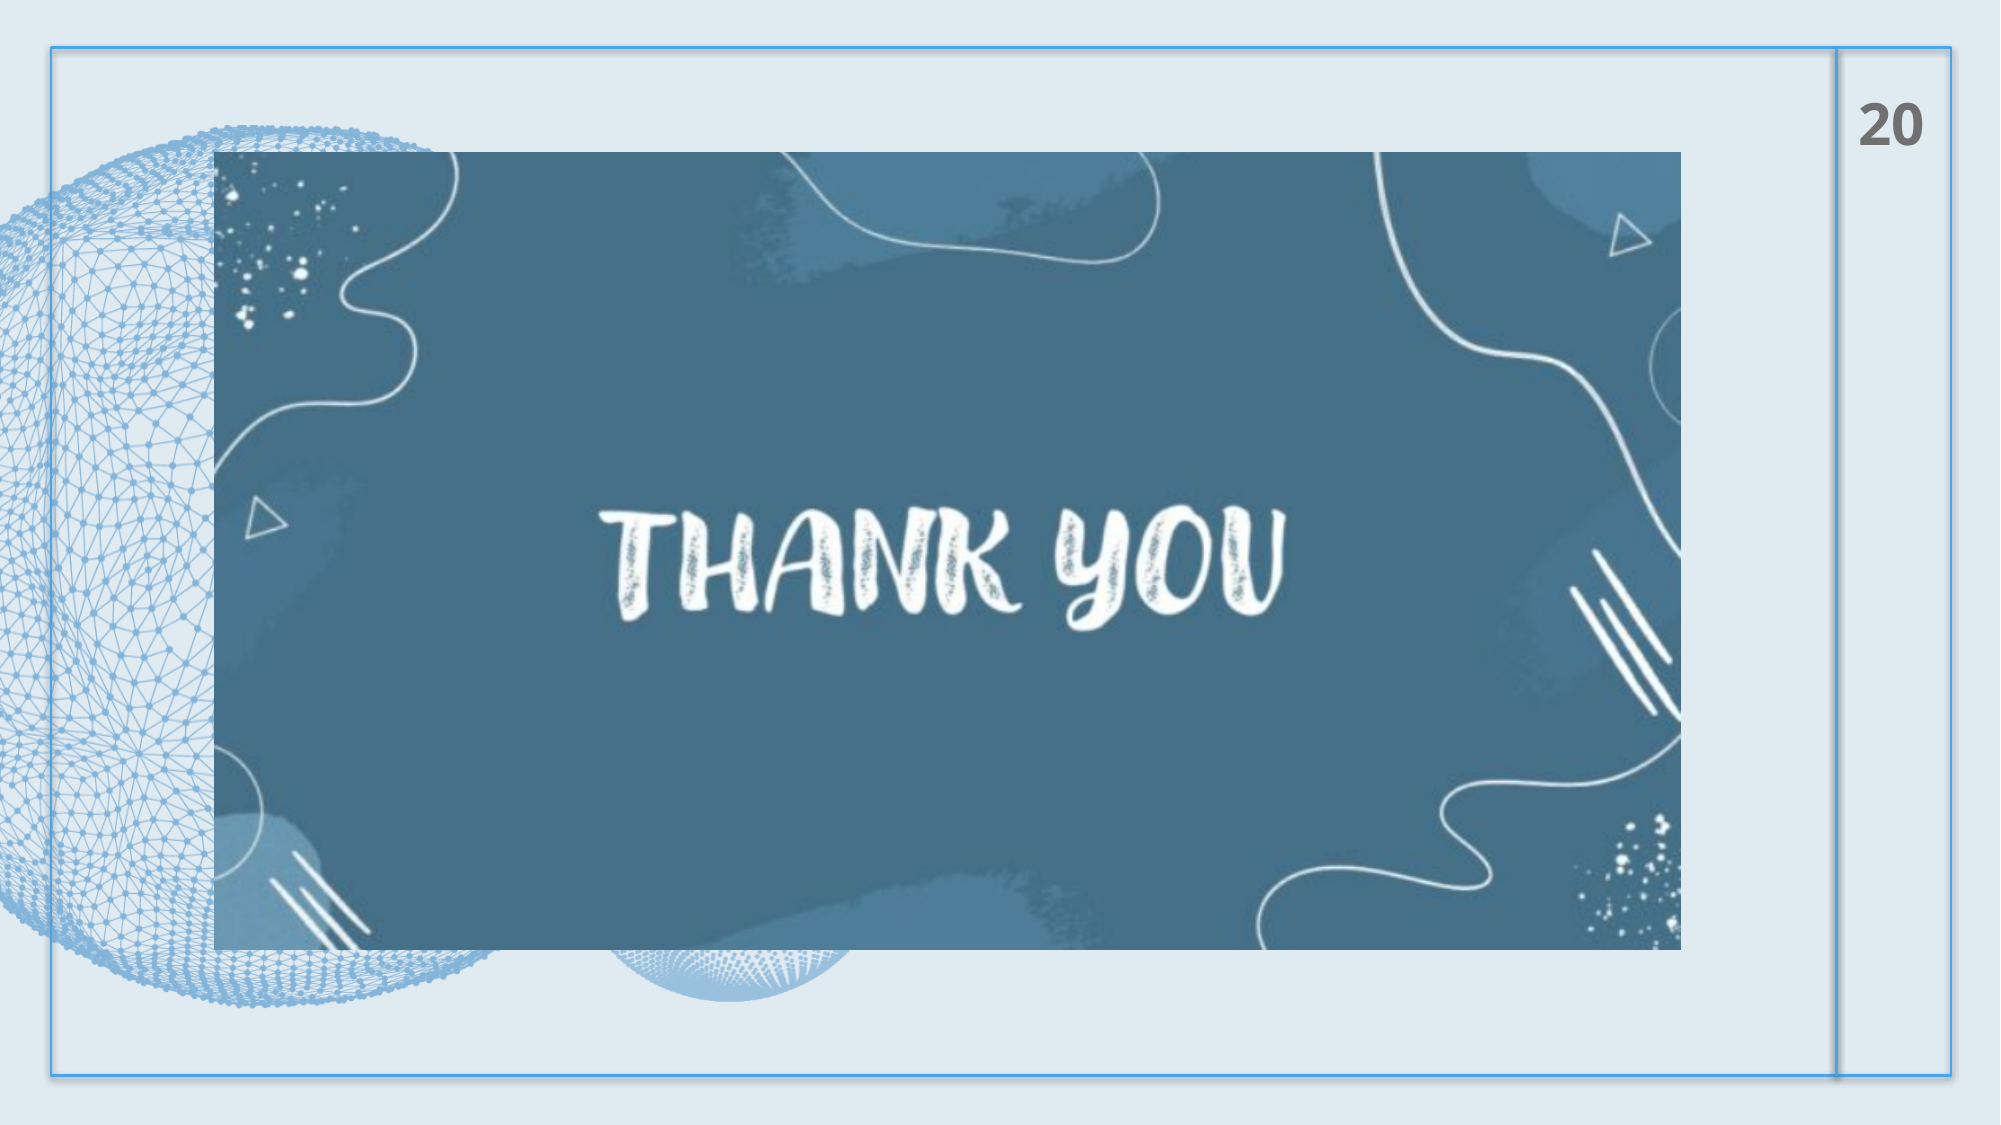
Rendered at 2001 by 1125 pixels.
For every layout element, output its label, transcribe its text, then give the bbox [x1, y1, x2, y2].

picture [214, 152, 1681, 950]
slide_number 20 [1822, 48, 1961, 175]
